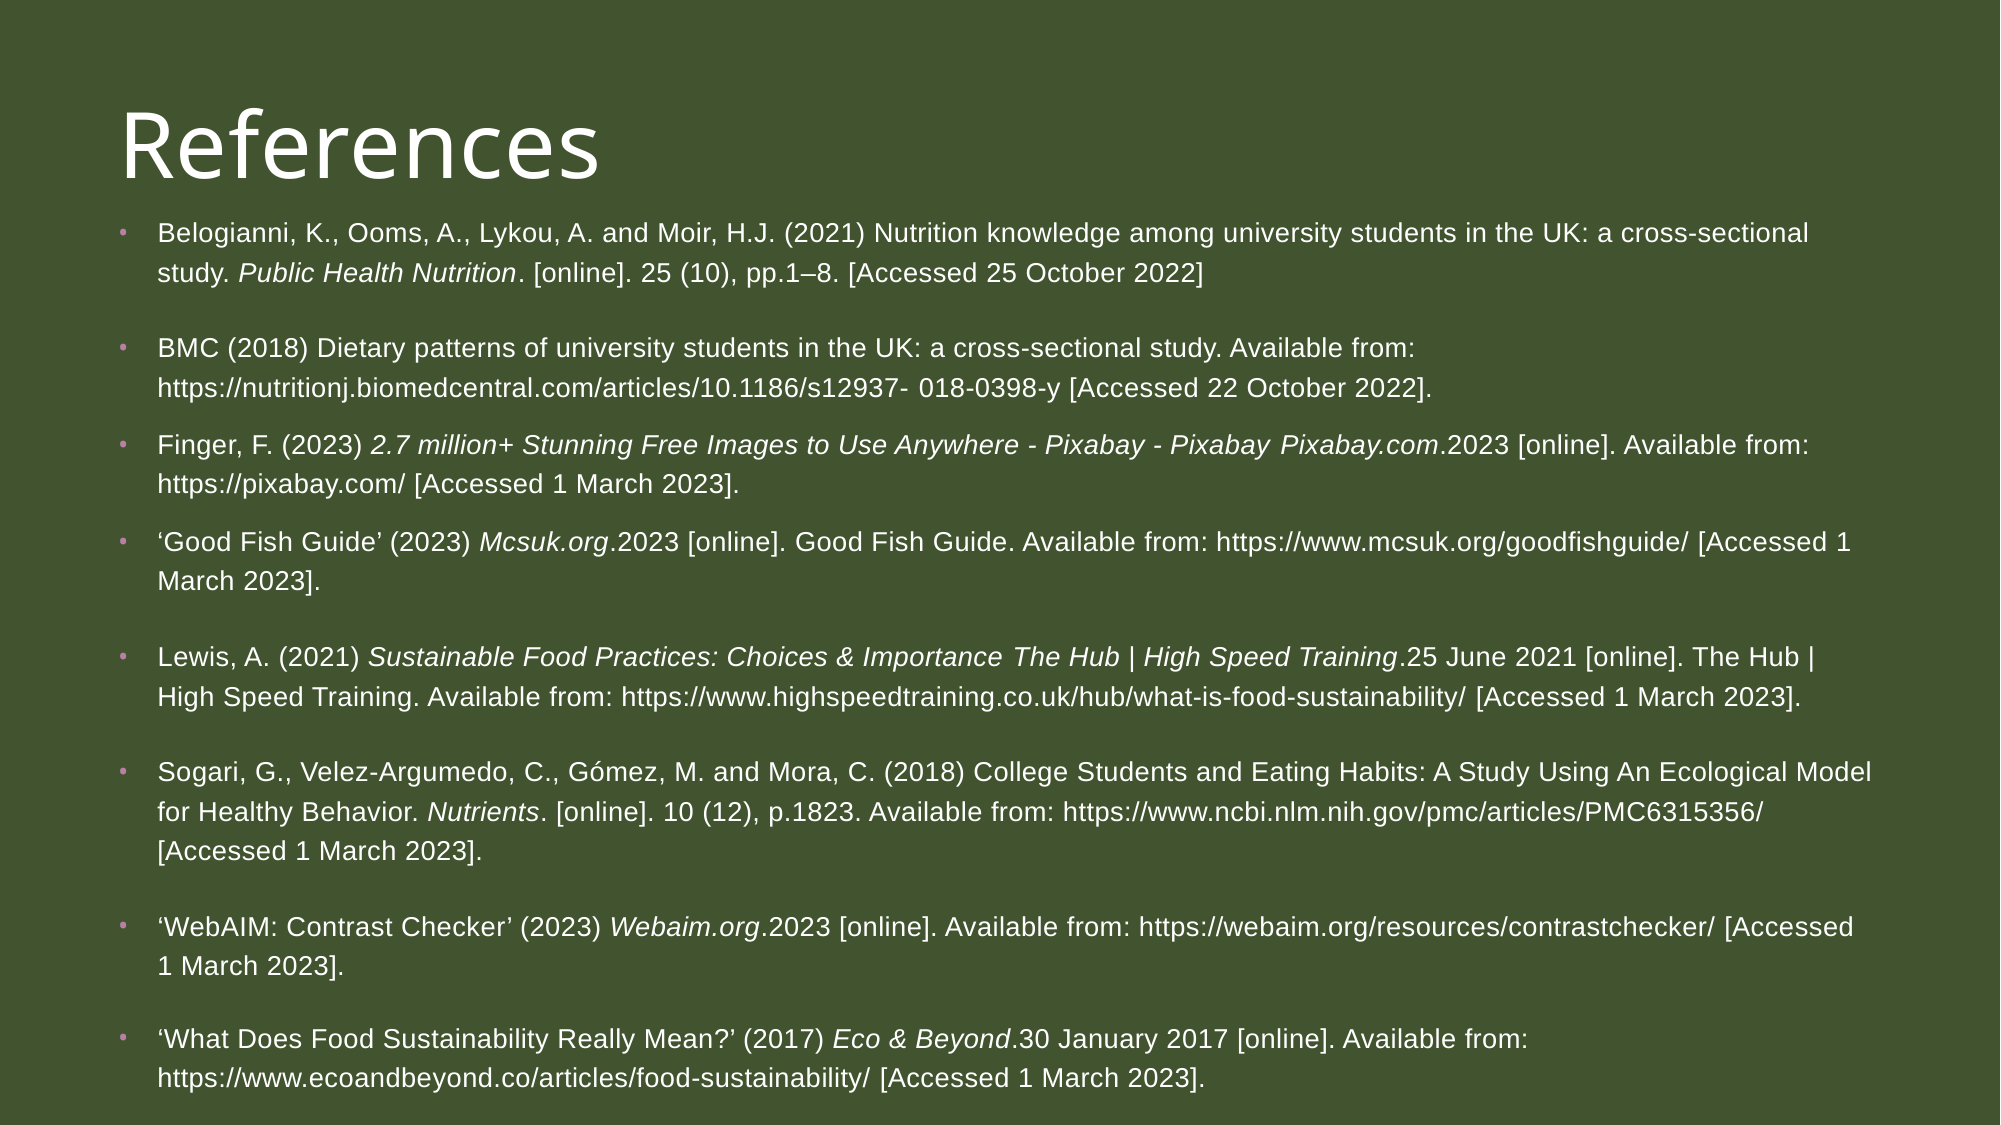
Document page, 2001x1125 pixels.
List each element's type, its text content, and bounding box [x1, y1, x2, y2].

list ‌Belogianni, K., Ooms, A., Lykou, A. and Moir, H.J. (2021) Nutrition knowledge among university students in the UK: a cross-sectional study. Public Health Nutrition. [online]. 25 (10), pp.1–8. [Accessed 25 October 2022] ‌BMC (2018) Dietary patterns of university students in the UK: a cross-sectional study. Available from: https://nutritionj.biomedcentral.com/articles/10.1186/s12937- 018-0398-y [Accessed 22 October 2022]. Finger, F. (2023) 2.7 million+ Stunning Free Images to Use Anywhere - Pixabay - Pixabay Pixabay.com.2023 [online]. Available from: https://pixabay.com/ [Accessed 1 March 2023]. ‘Good Fish Guide’ (2023) Mcsuk.org.2023 [online]. Good Fish Guide. Available from: https://www.mcsuk.org/goodfishguide/ [Accessed 1 March 2023]. ‌Lewis, A. (2021) Sustainable Food Practices: Choices & Importance The Hub | High Speed Training.25 June 2021 [online]. The Hub | High Speed Training. Available from: https://www.highspeedtraining.co.uk/hub/what-is-food-sustainability/ [Accessed 1 March 2023]. ‌Sogari, G., Velez-Argumedo, C., Gómez, M. and Mora, C. (2018) College Students and Eating Habits: A Study Using An Ecological Model for Healthy Behavior. Nutrients. [online]. 10 (12), p.1823. Available from: https://www.ncbi.nlm.nih.gov/pmc/articles/PMC6315356/ [Accessed 1 March 2023]. ‌‘WebAIM: Contrast Checker’ (2023) Webaim.org.2023 [online]. Available from: https://webaim.org/resources/contrastchecker/ [Accessed 1 March 2023]. ‌‘What Does Food Sustainability Really Mean?’ (2017) Eco & Beyond.30 January 2017 [online]. Available from: https://www.ecoandbeyond.co/articles/food-sustainability/ [Accessed 1 March 2023]. [118, 208, 1878, 1099]
title References [118, 101, 1878, 208]
